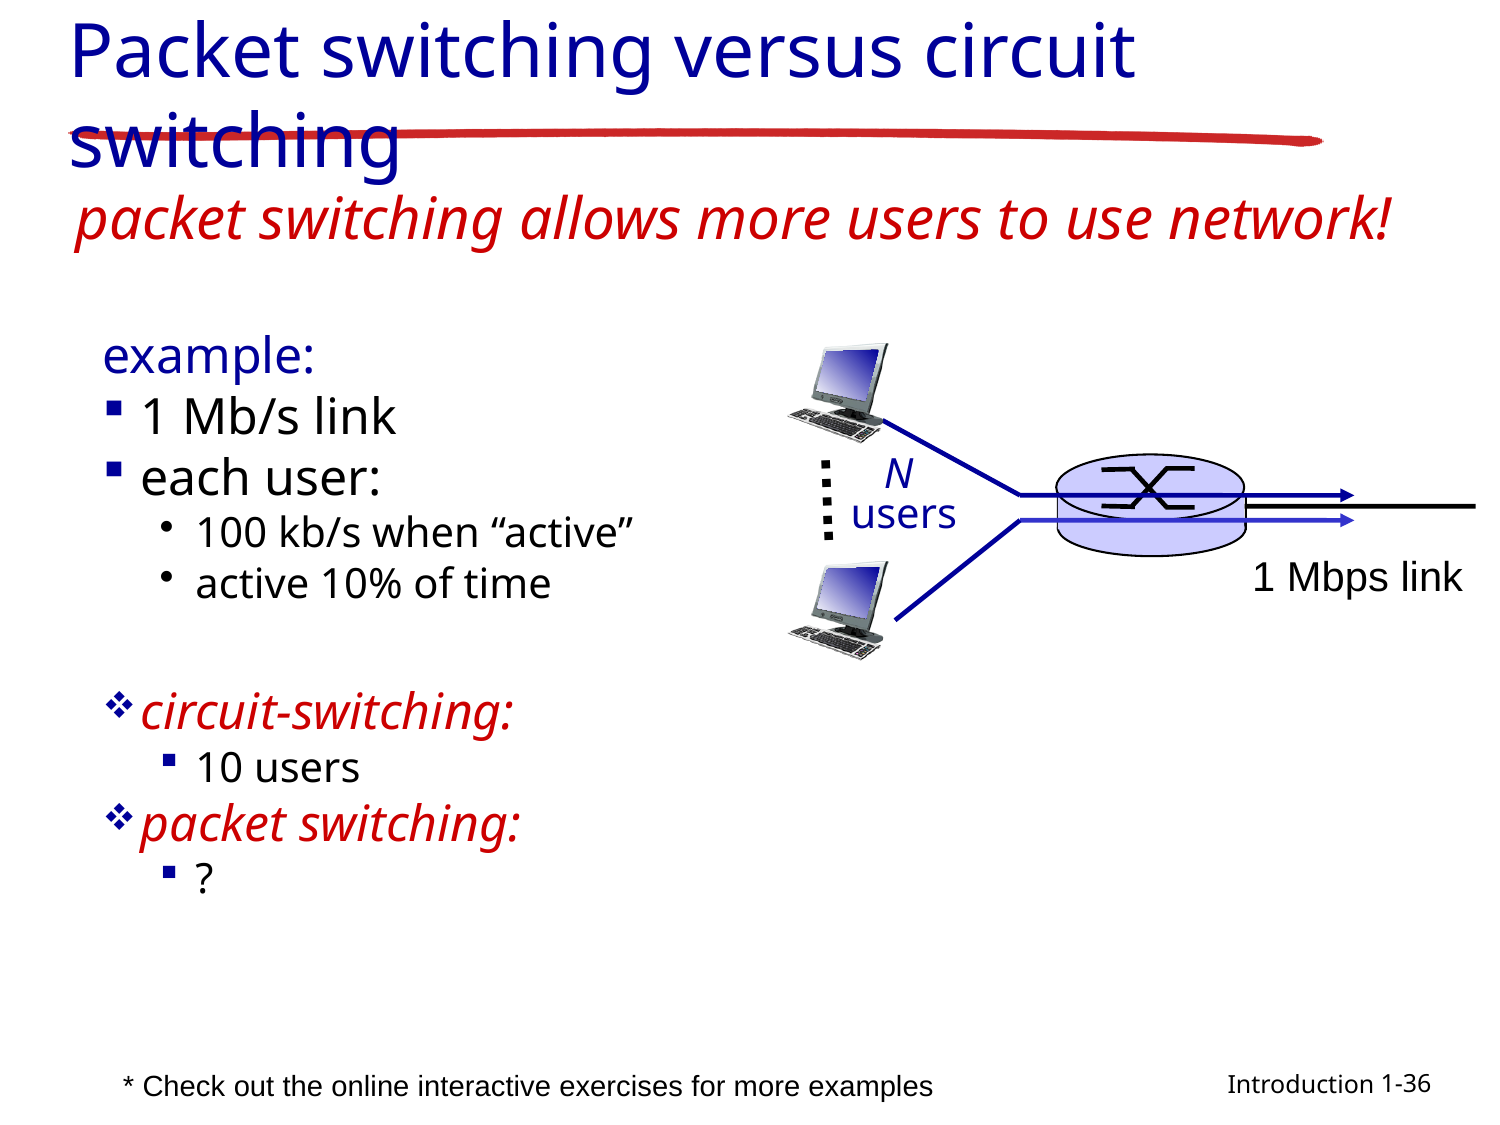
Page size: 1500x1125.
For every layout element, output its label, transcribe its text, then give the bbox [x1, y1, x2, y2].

text_box 1 Mbps link [1237, 541, 1479, 607]
text_box N users [888, 449, 972, 545]
title Packet switching versus circuit switching [53, 28, 1367, 156]
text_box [762, 556, 892, 669]
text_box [761, 338, 891, 451]
slide_number 1-36 [1365, 1059, 1477, 1106]
list packet switching allows more users to use network! [60, 183, 1491, 285]
footer Introduction [950, 1060, 1391, 1109]
list example: 1 Mb/s link each user: 100 kb/s when “active” active 10% of time circuit-switching: 10 users packet switching: ? [87, 324, 713, 1088]
picture [62, 123, 1338, 153]
text_box [1251, 514, 1355, 527]
text_box ….. [802, 460, 892, 555]
text_box [1251, 489, 1355, 502]
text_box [1055, 454, 1246, 557]
text_box * Check out the online interactive exercises for more examples [108, 1060, 950, 1110]
